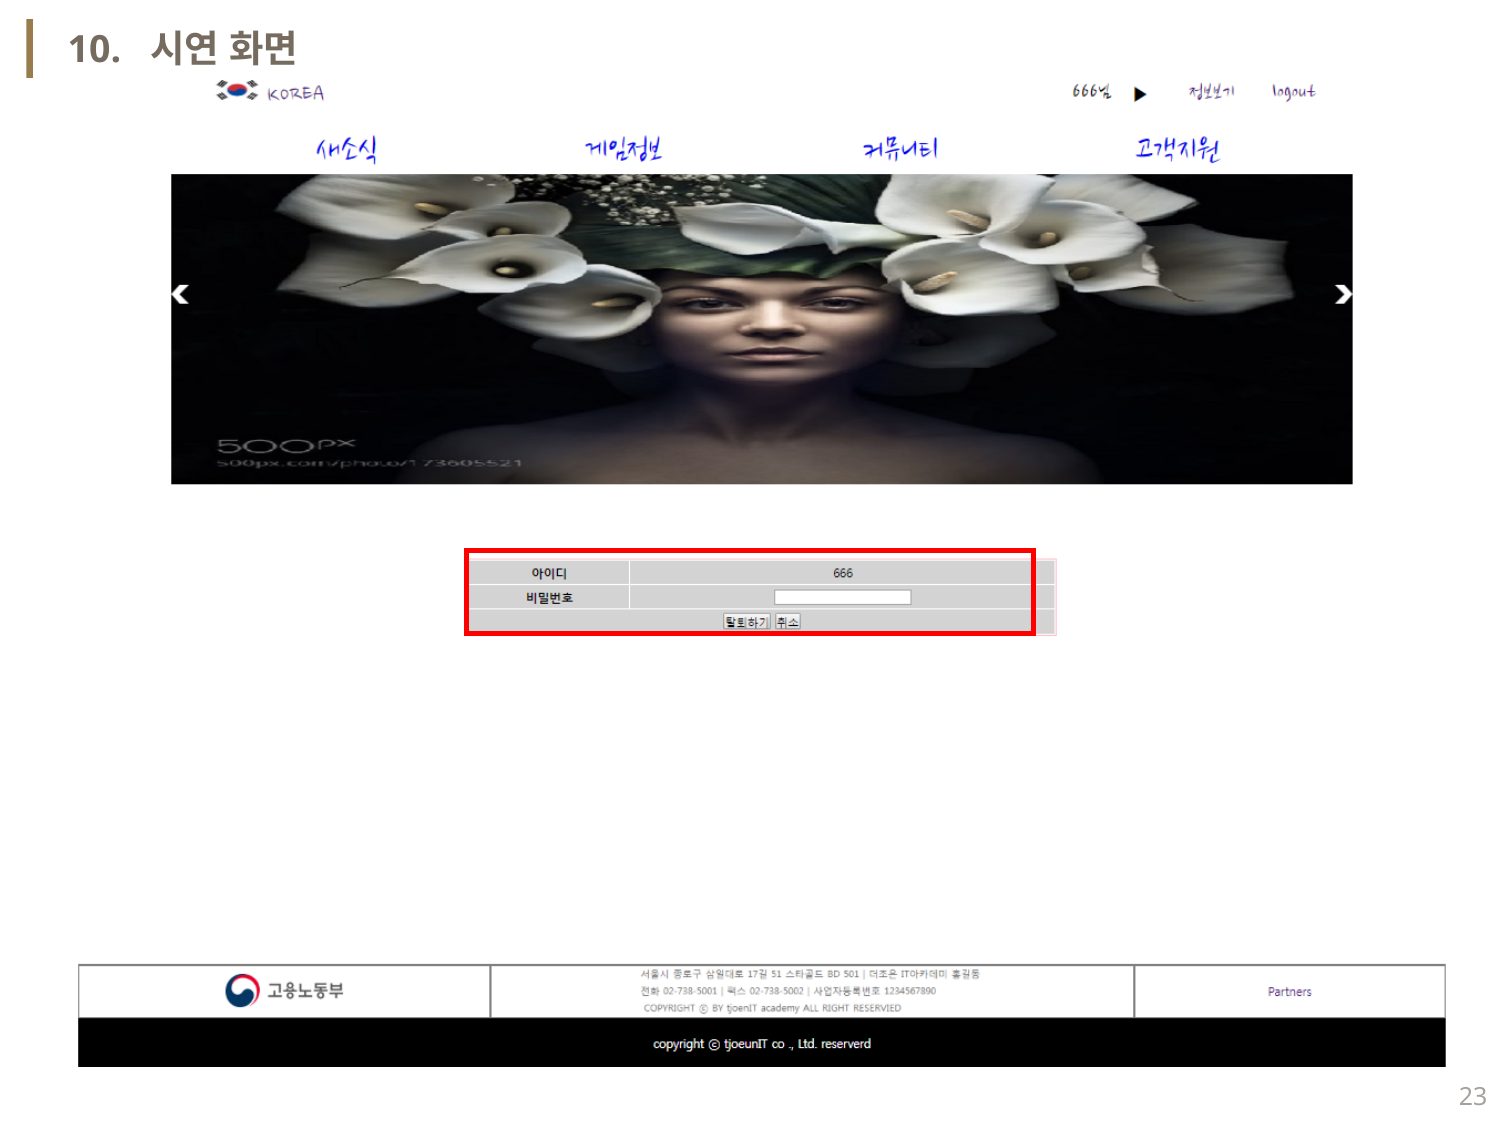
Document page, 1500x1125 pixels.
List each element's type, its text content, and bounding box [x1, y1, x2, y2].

slide_number 23 [1152, 1067, 1500, 1125]
text_box 10. 시연 화면 [53, 17, 535, 78]
picture [76, 80, 1448, 1067]
